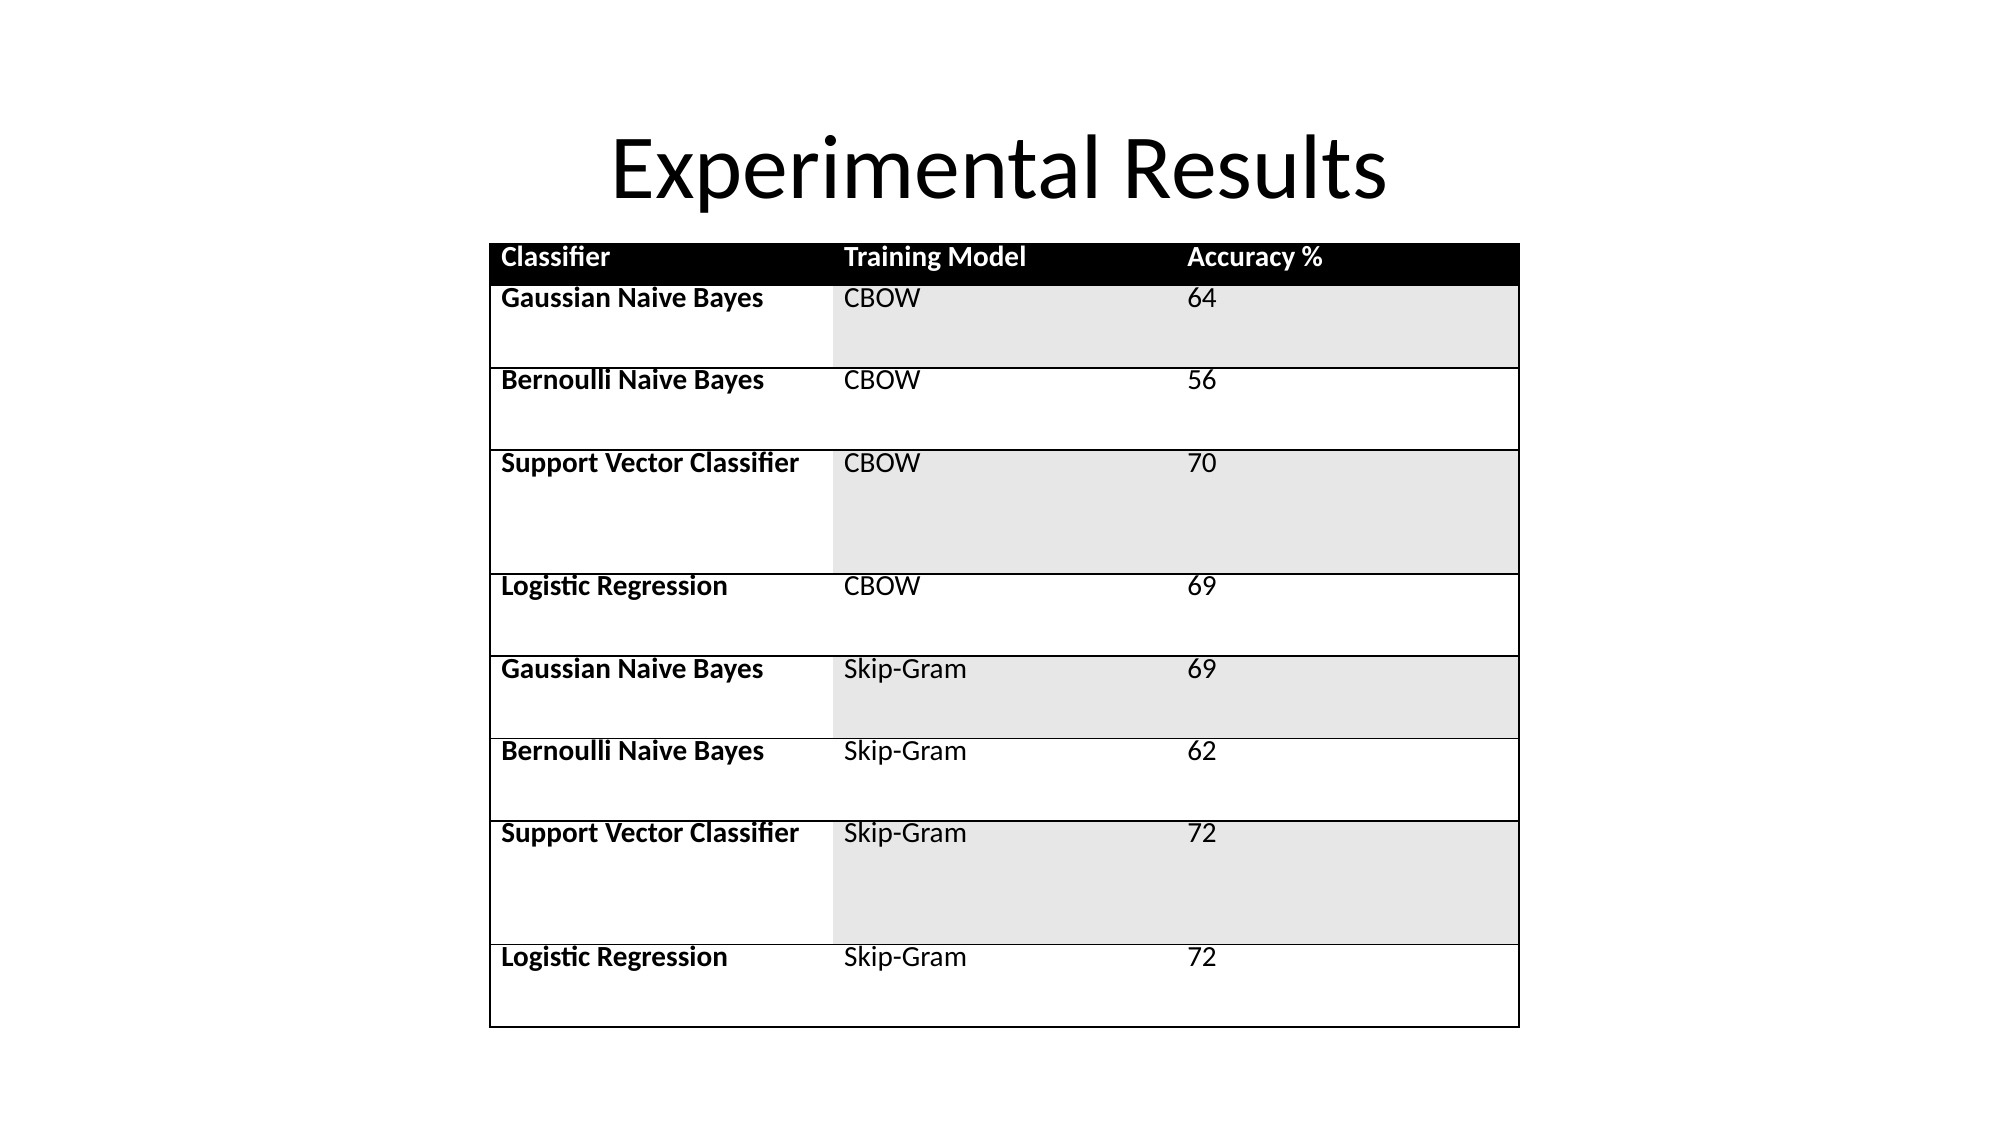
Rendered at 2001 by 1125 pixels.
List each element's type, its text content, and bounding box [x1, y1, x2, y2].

table_cell CBOW [833, 575, 1176, 655]
title Experimental Results [137, 59, 1863, 278]
table_cell Logistic Regression [491, 575, 833, 655]
table_cell CBOW [833, 286, 1176, 367]
table_cell 72 [1176, 945, 1518, 1026]
table_cell Skip-Gram [833, 739, 1176, 820]
table_cell 62 [1176, 739, 1518, 820]
table_cell Bernoulli Naive Bayes [491, 369, 833, 449]
table_cell Logistic Regression [491, 945, 833, 1026]
table_cell 64 [1176, 286, 1518, 367]
table_cell Skip-Gram [833, 822, 1176, 944]
table_cell 72 [1176, 822, 1518, 944]
table_cell Skip-Gram [833, 657, 1176, 738]
table_cell 69 [1176, 575, 1518, 655]
table_cell 69 [1176, 657, 1518, 738]
table_cell CBOW [833, 369, 1176, 449]
table_cell Support Vector Classifier [491, 451, 833, 573]
table_header Training Model [833, 245, 1176, 284]
table_cell Gaussian Naive Bayes [491, 657, 833, 738]
table_cell 56 [1176, 369, 1518, 449]
table_cell Gaussian Naive Bayes [491, 286, 833, 367]
table_cell Support Vector Classifier [491, 822, 833, 944]
table_cell CBOW [833, 451, 1176, 573]
table_cell Bernoulli Naive Bayes [491, 739, 833, 820]
table_header Accuracy % [1176, 245, 1518, 284]
table_header Classifier [491, 245, 833, 284]
table_cell 70 [1176, 451, 1518, 573]
table_cell Skip-Gram [833, 945, 1176, 1026]
